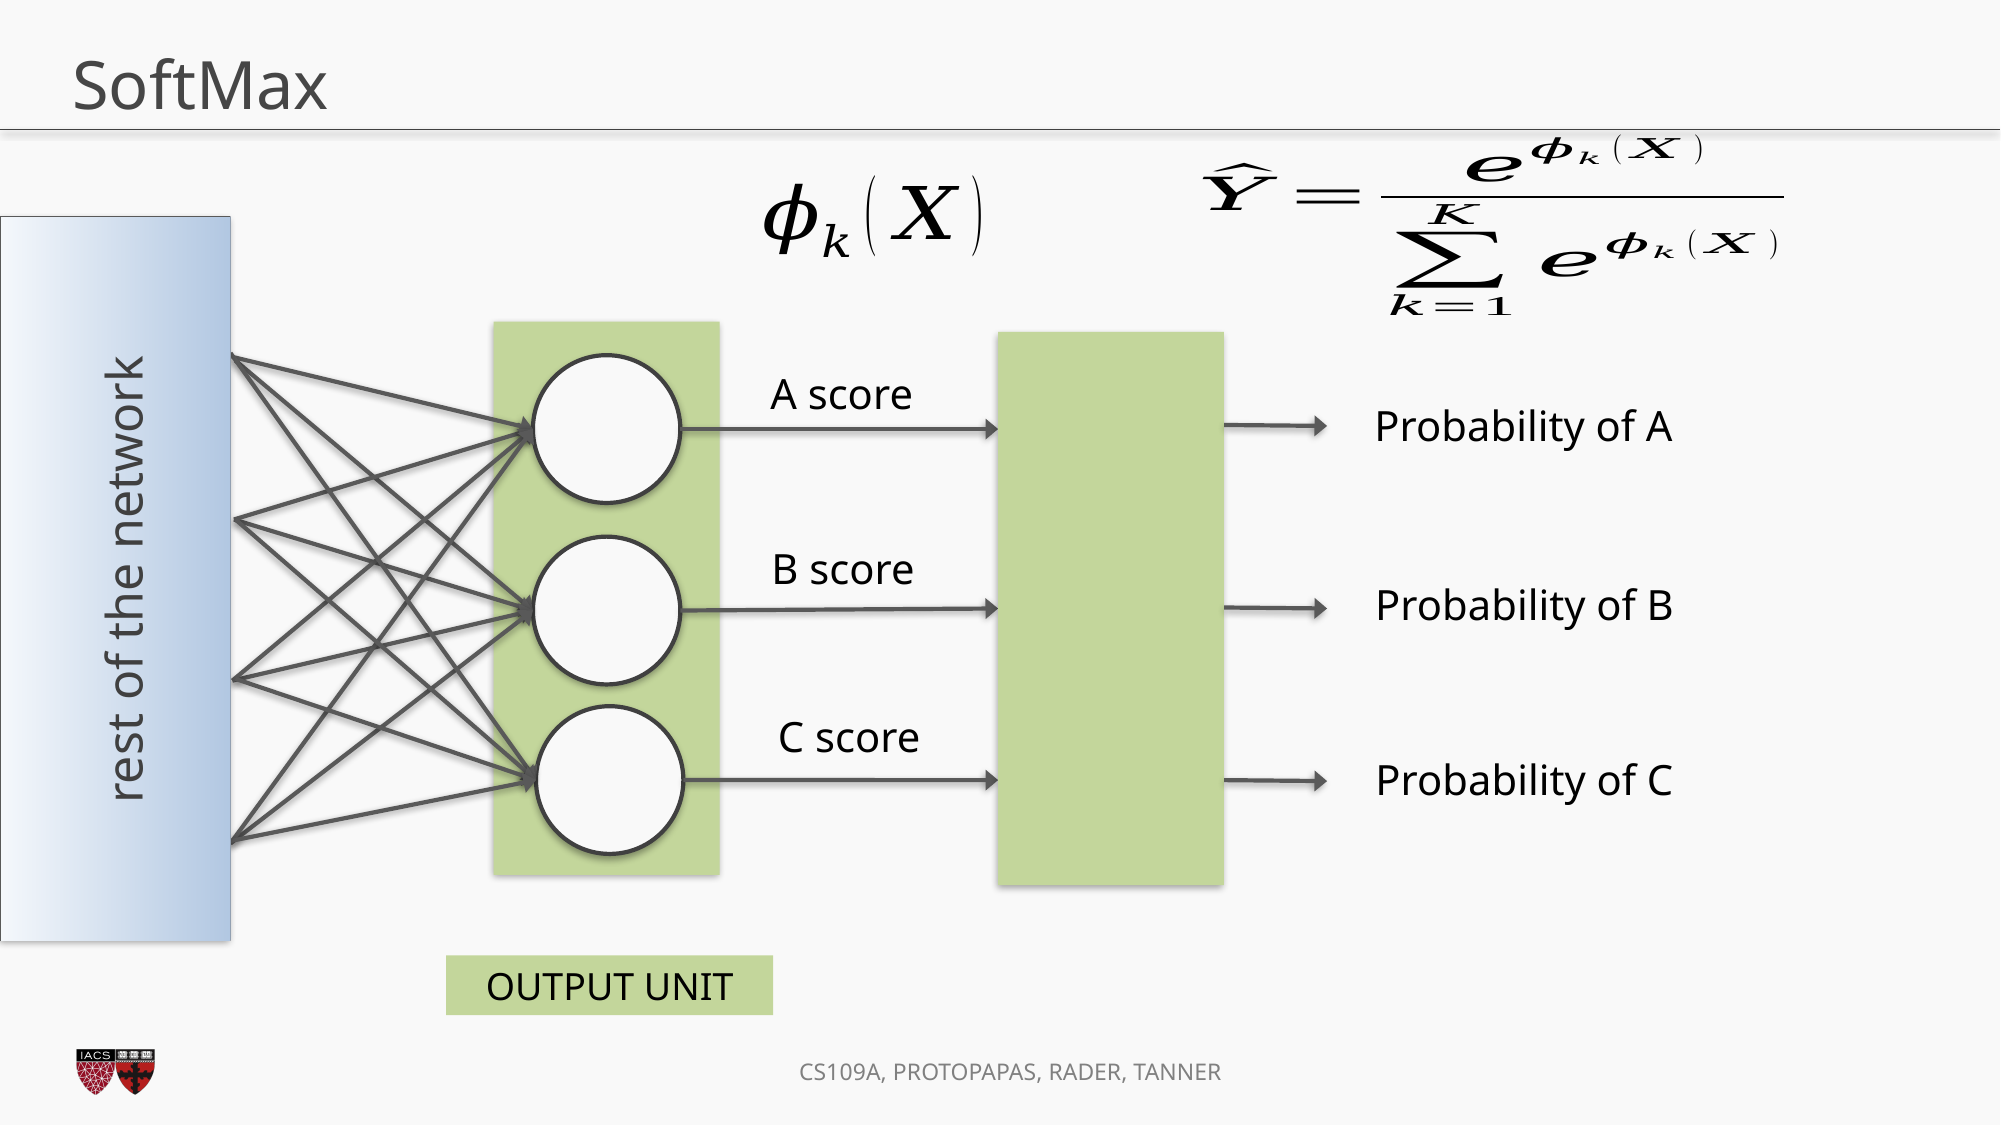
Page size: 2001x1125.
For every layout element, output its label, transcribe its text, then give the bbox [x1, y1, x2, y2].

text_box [235, 519, 537, 678]
picture [75, 1049, 155, 1095]
text_box rest of the network [85, 340, 160, 819]
text_box C score [763, 703, 936, 769]
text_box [230, 352, 537, 523]
title SoftMax [57, 35, 1943, 162]
text_box A score [755, 360, 928, 426]
text_box [0, 215, 231, 941]
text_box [230, 779, 537, 842]
text_box B score [756, 535, 930, 601]
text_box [230, 321, 720, 876]
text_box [997, 331, 1686, 886]
text_box OUTPUT UNIT [446, 955, 774, 1016]
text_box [235, 678, 537, 779]
